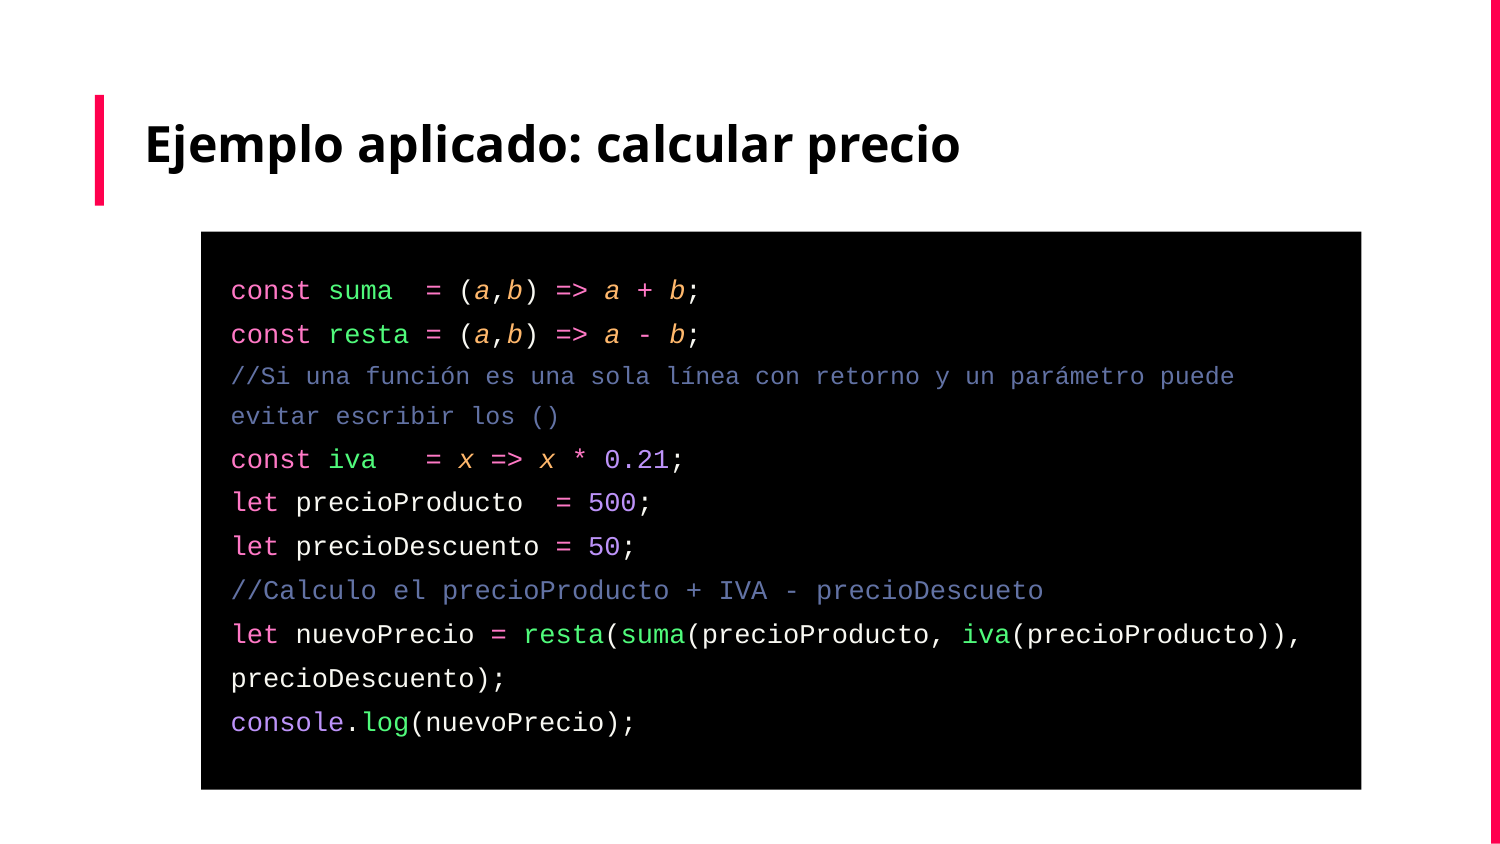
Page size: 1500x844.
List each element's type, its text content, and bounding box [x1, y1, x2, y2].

text_box Ejemplo aplicado: calcular precio [129, 61, 1468, 224]
text_box const suma = (a,b) => a + b; const resta = (a,b) => a - b; //Si una función es una sola línea con retorno y un parámetro puede evitar escribir los () const iva = x => x * 0.21; let precioProducto = 500; let precioDescuento = 50; //Calculo el precioProducto + IVA - precioDescueto let nuevoPrecio = resta(suma(precioProducto, iva(precioProducto)), precioDescuento); console.log(nuevoPrecio); [201, 231, 1362, 790]
